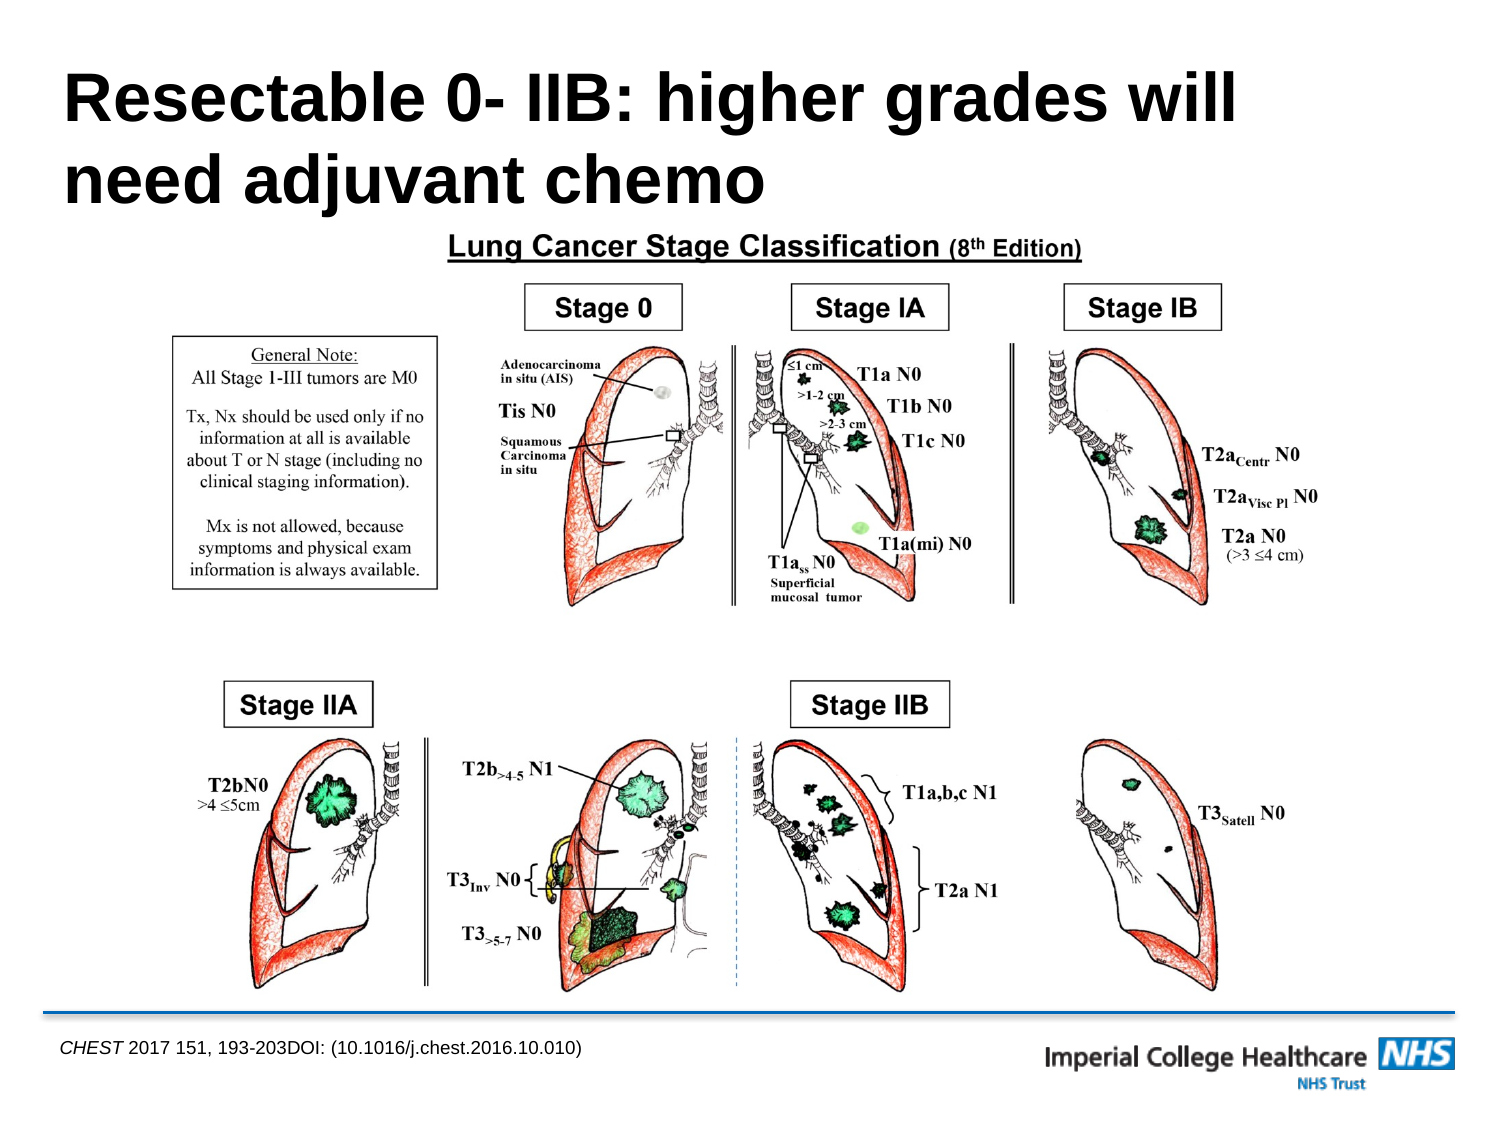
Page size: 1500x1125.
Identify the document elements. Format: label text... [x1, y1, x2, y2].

picture [170, 232, 1320, 995]
title Resectable 0- IIB: higher grades will need adjuvant chemo [49, 45, 1400, 152]
text_box CHEST 2017 151, 193-203DOI: (10.1016/j.chest.2016.10.010) [44, 1028, 1400, 1066]
